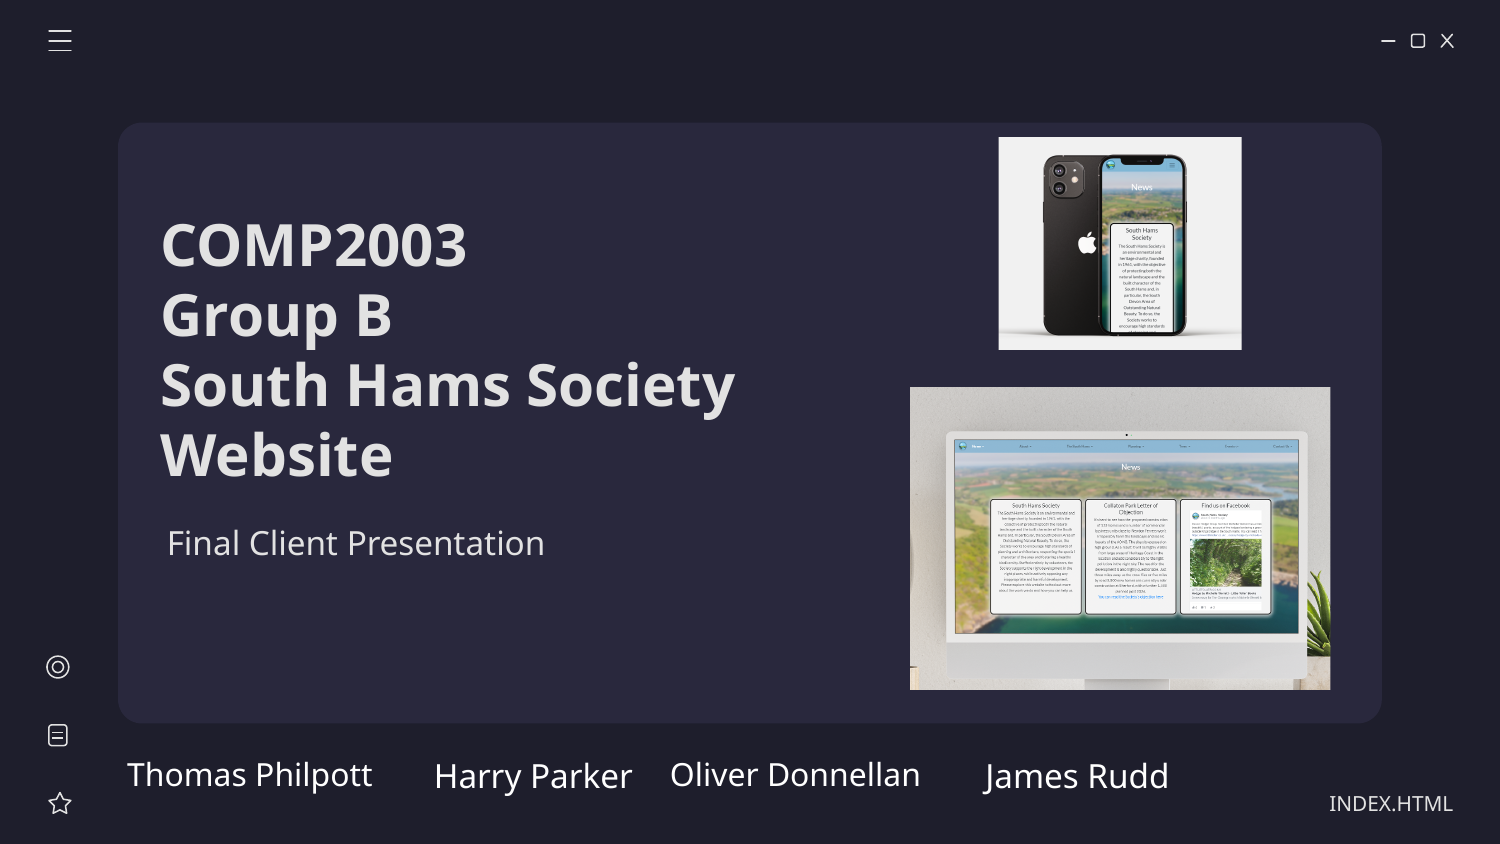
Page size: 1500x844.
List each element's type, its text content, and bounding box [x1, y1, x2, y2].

title COMP2003 Group B South Hams Society Website [145, 216, 860, 480]
picture [909, 387, 1331, 690]
text_box Thomas Philpott [112, 739, 396, 813]
picture [998, 137, 1242, 351]
text_box Oliver Donnellan [654, 739, 939, 813]
text_box Harry Parker [418, 739, 654, 813]
text_box [46, 27, 74, 32]
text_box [46, 655, 72, 814]
text_box James Rudd [970, 739, 1255, 813]
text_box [48, 30, 72, 51]
subtitle Final Client Presentation [151, 506, 639, 577]
subtitle INDEX.HTML [1278, 780, 1453, 826]
